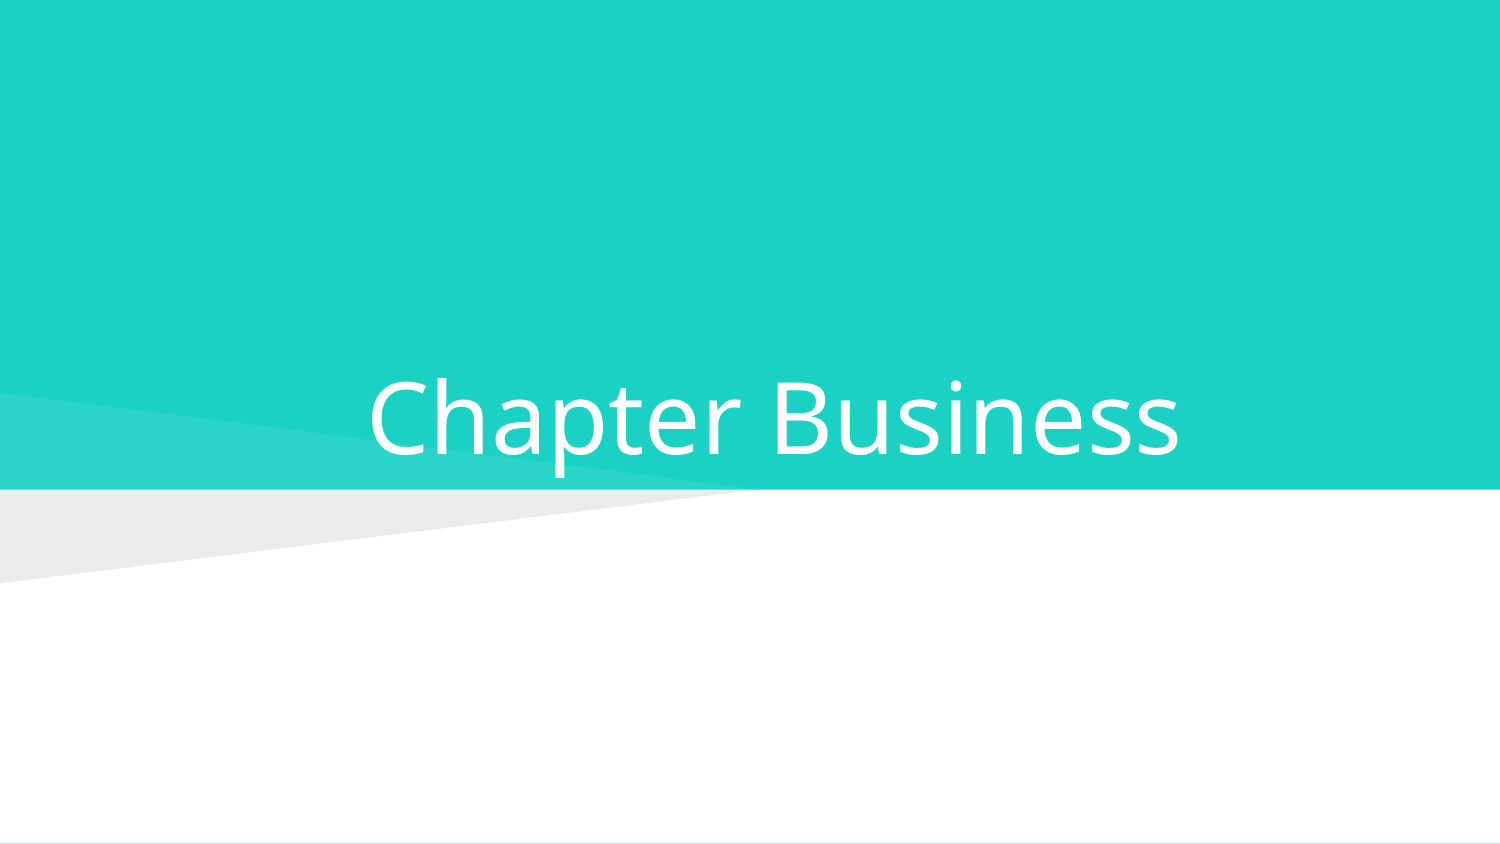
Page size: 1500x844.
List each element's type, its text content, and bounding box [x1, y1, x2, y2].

title Chapter Business [112, 286, 1388, 490]
